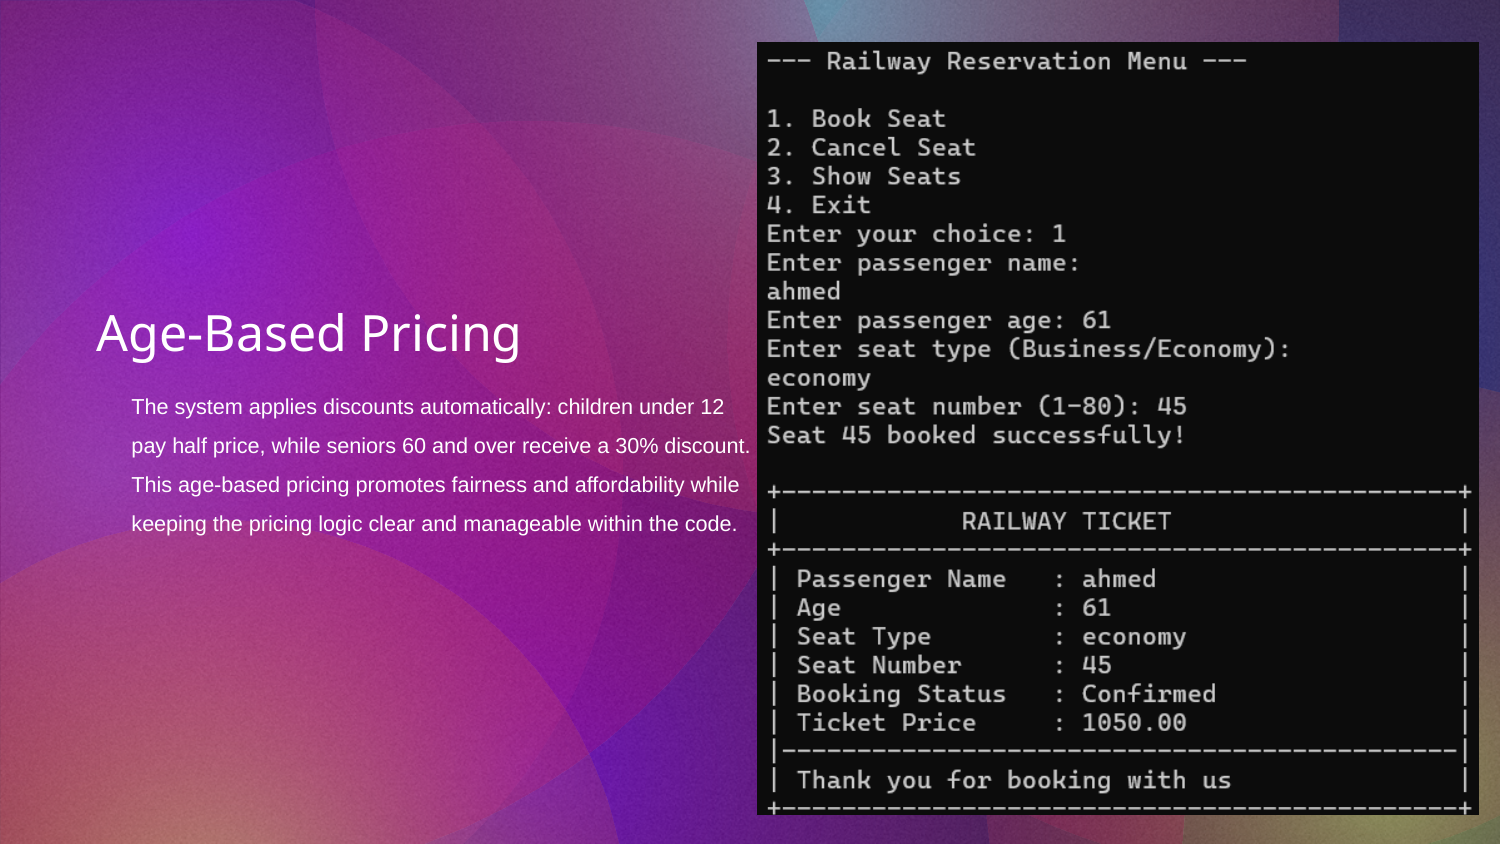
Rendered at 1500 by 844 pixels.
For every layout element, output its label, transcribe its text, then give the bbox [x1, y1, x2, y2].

subtitle The system applies discounts automatically: children under 12 pay half price, while seniors 60 and over receive a 30% discount. This age-based pricing promotes fairness and affordability while keeping the pricing logic clear and manageable within the code. [81, 365, 756, 561]
title Age-Based Pricing [81, 282, 756, 365]
picture [756, 39, 1480, 815]
